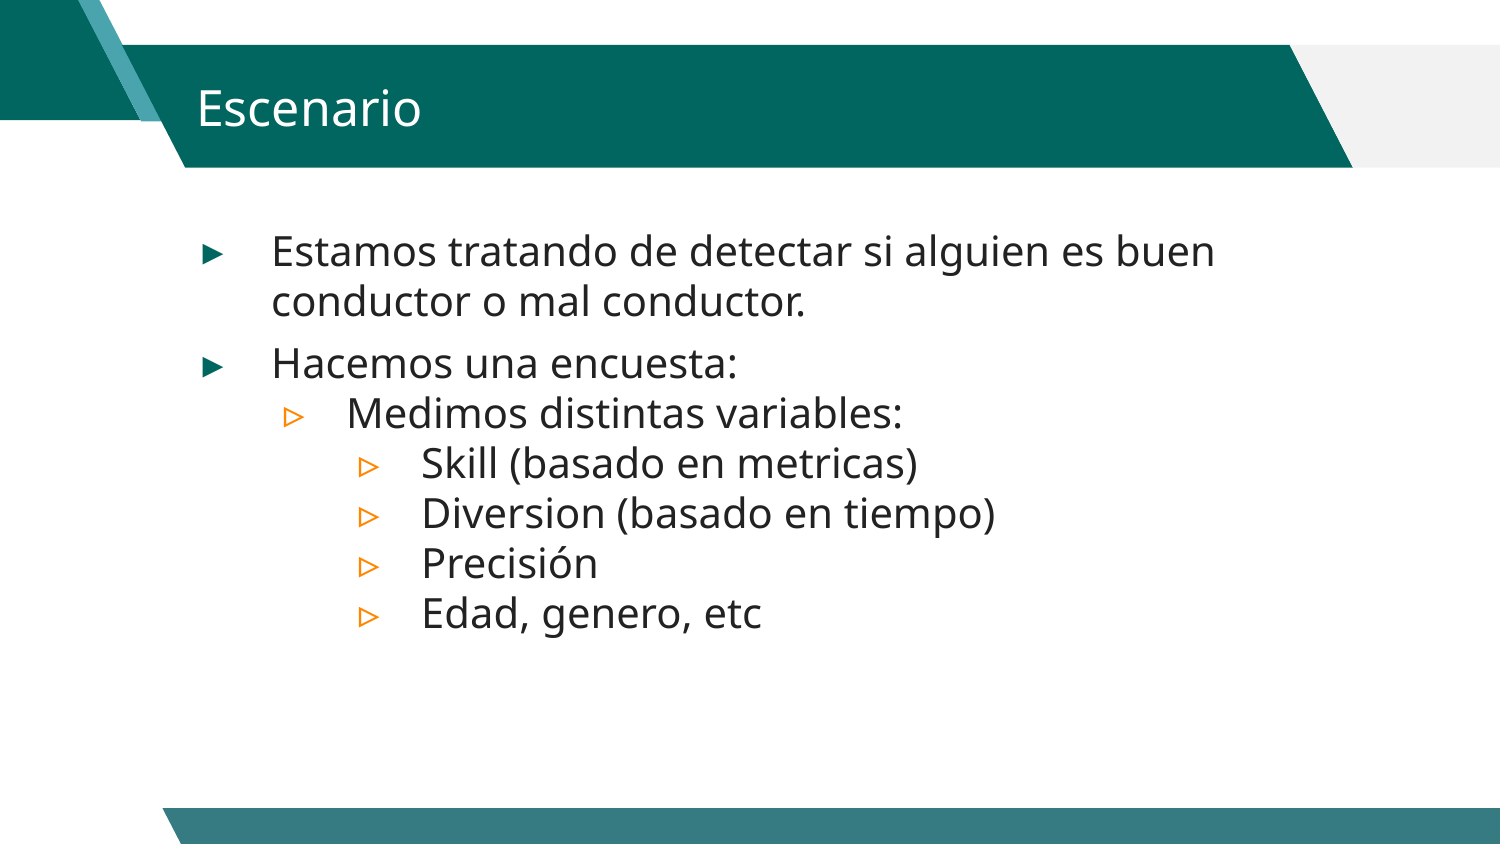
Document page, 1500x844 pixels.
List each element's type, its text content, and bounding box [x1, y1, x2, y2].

list Estamos tratando de detectar si alguien es buen conductor o mal conductor. Hacemos una encuesta: Medimos distintas variables: Skill (basado en metricas) Diversion (basado en tiempo) Precisión Edad, genero, etc [181, 209, 1425, 808]
title Escenario [181, 45, 1285, 169]
